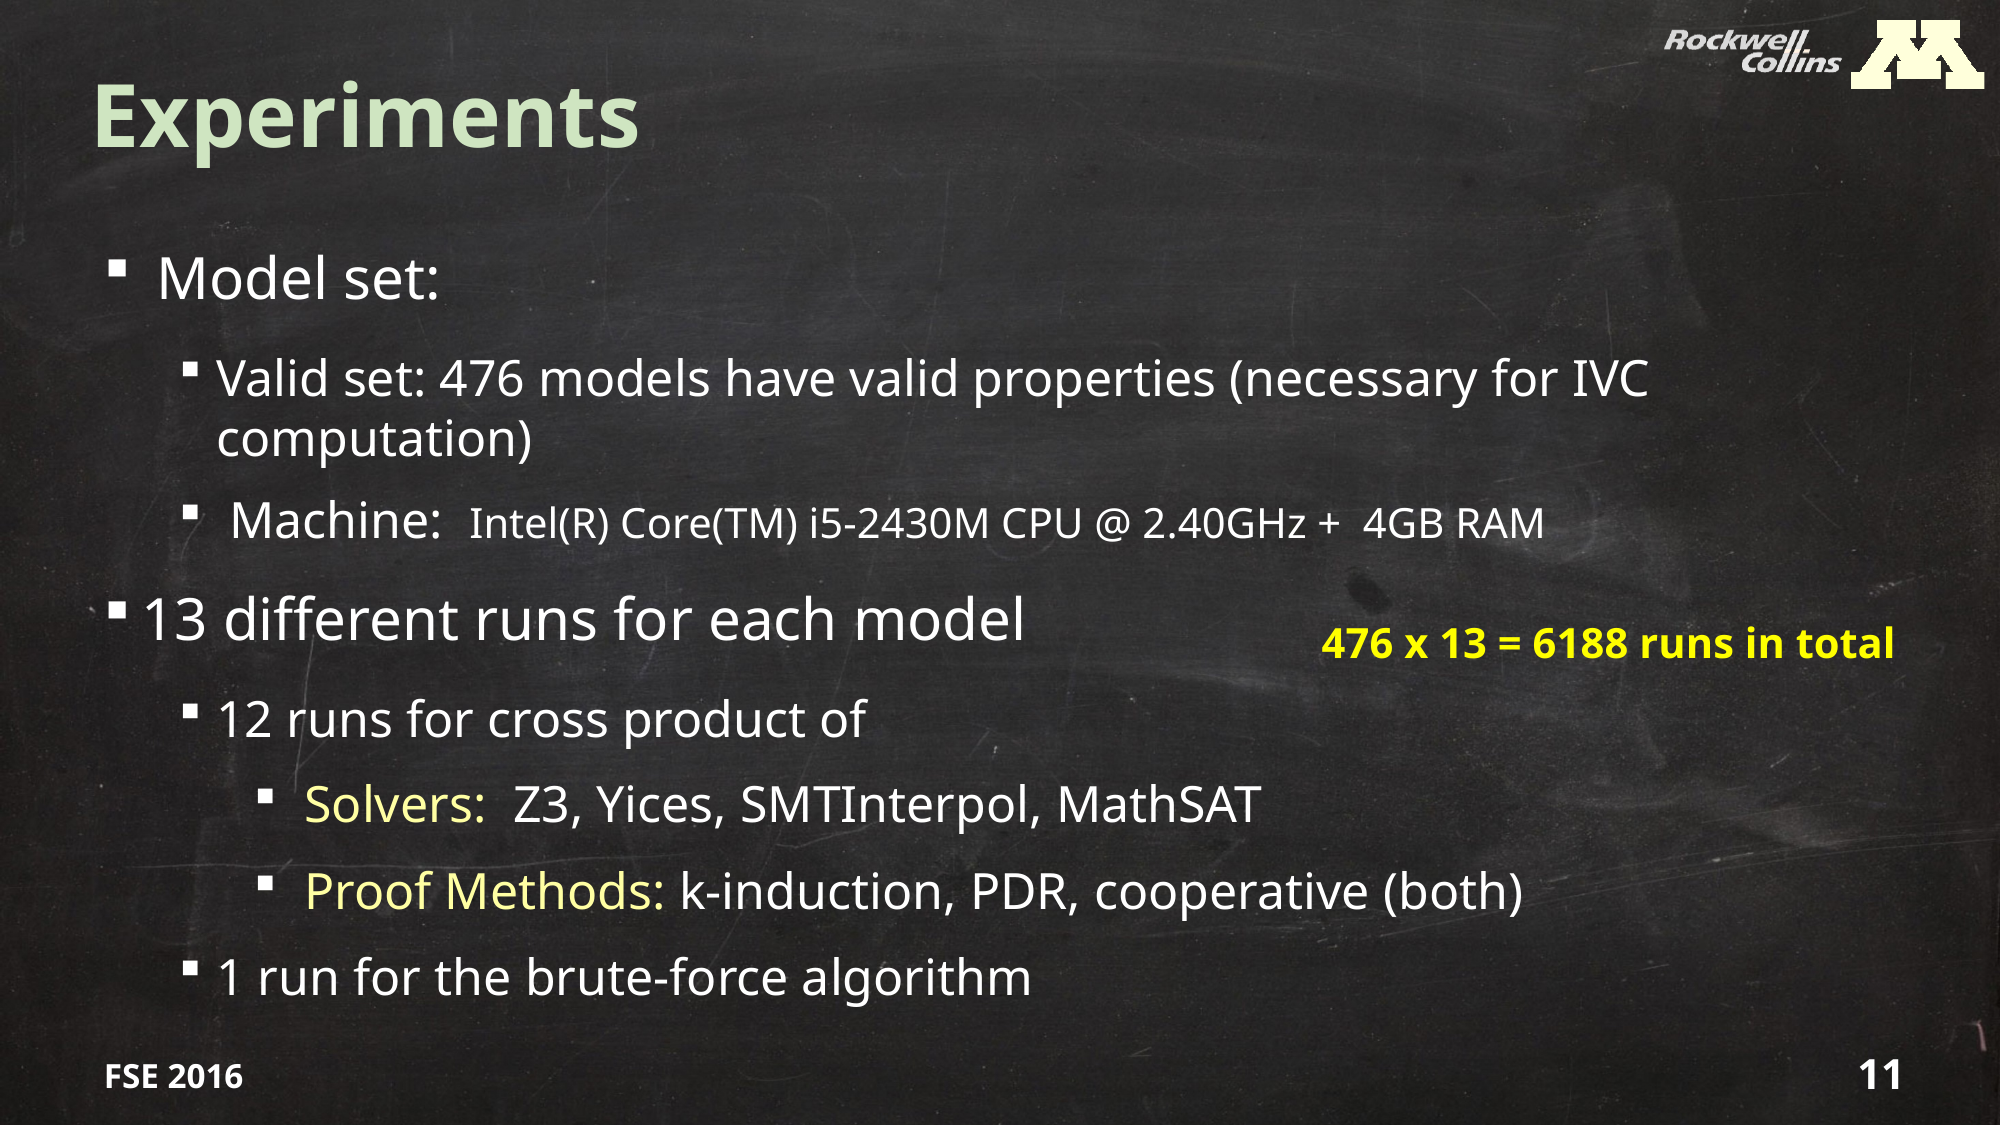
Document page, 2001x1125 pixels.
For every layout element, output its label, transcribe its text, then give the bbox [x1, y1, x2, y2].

title Experiments [75, 36, 1702, 204]
text_box 476 x 13 = 6188 runs in total [1306, 609, 1911, 675]
footer FSE 2016 [88, 1047, 1408, 1109]
slide_number 11 [1702, 1047, 1921, 1105]
picture [0, 0, 2000, 1125]
list Model set: Valid set: 476 models have valid properties (necessary for IVC computation) Machine: Intel(R) Core(TM) i5-2430M CPU @ 2.40GHz + 4GB RAM 13 different runs for each model 12 runs for cross product of Solvers: Z3, Yices, SMTInterpol, MathSAT Proof Methods: k-induction, PDR, cooperative (both) 1 run for the brute-force algorithm [88, 233, 1921, 986]
